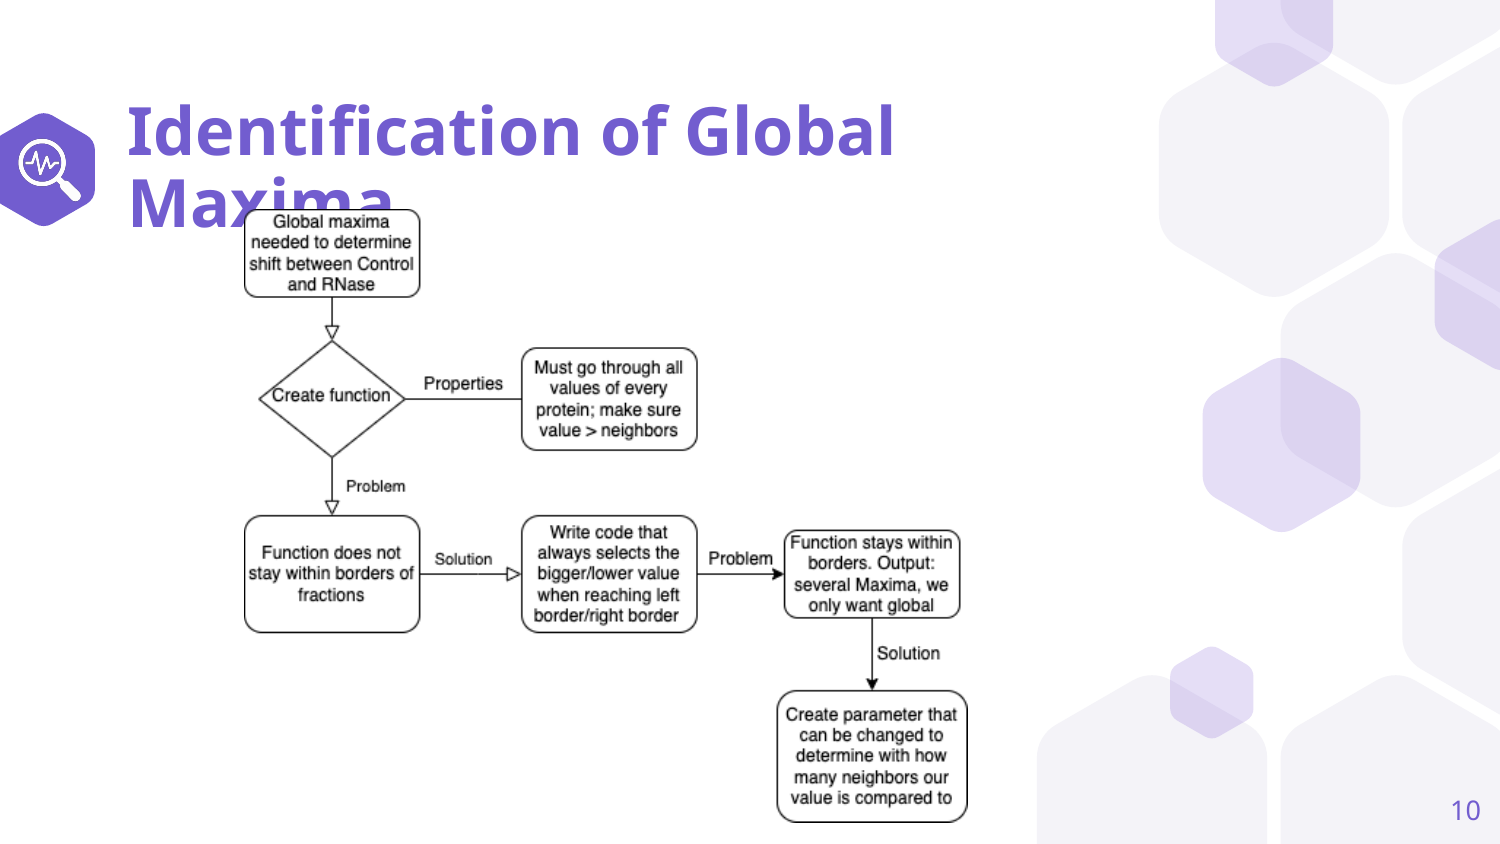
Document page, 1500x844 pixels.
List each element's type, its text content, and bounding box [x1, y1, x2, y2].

slide_number 10 [1391, 779, 1482, 844]
picture [11, 131, 88, 208]
picture [243, 209, 969, 823]
title Identification of Global Maxima [127, 137, 1114, 203]
